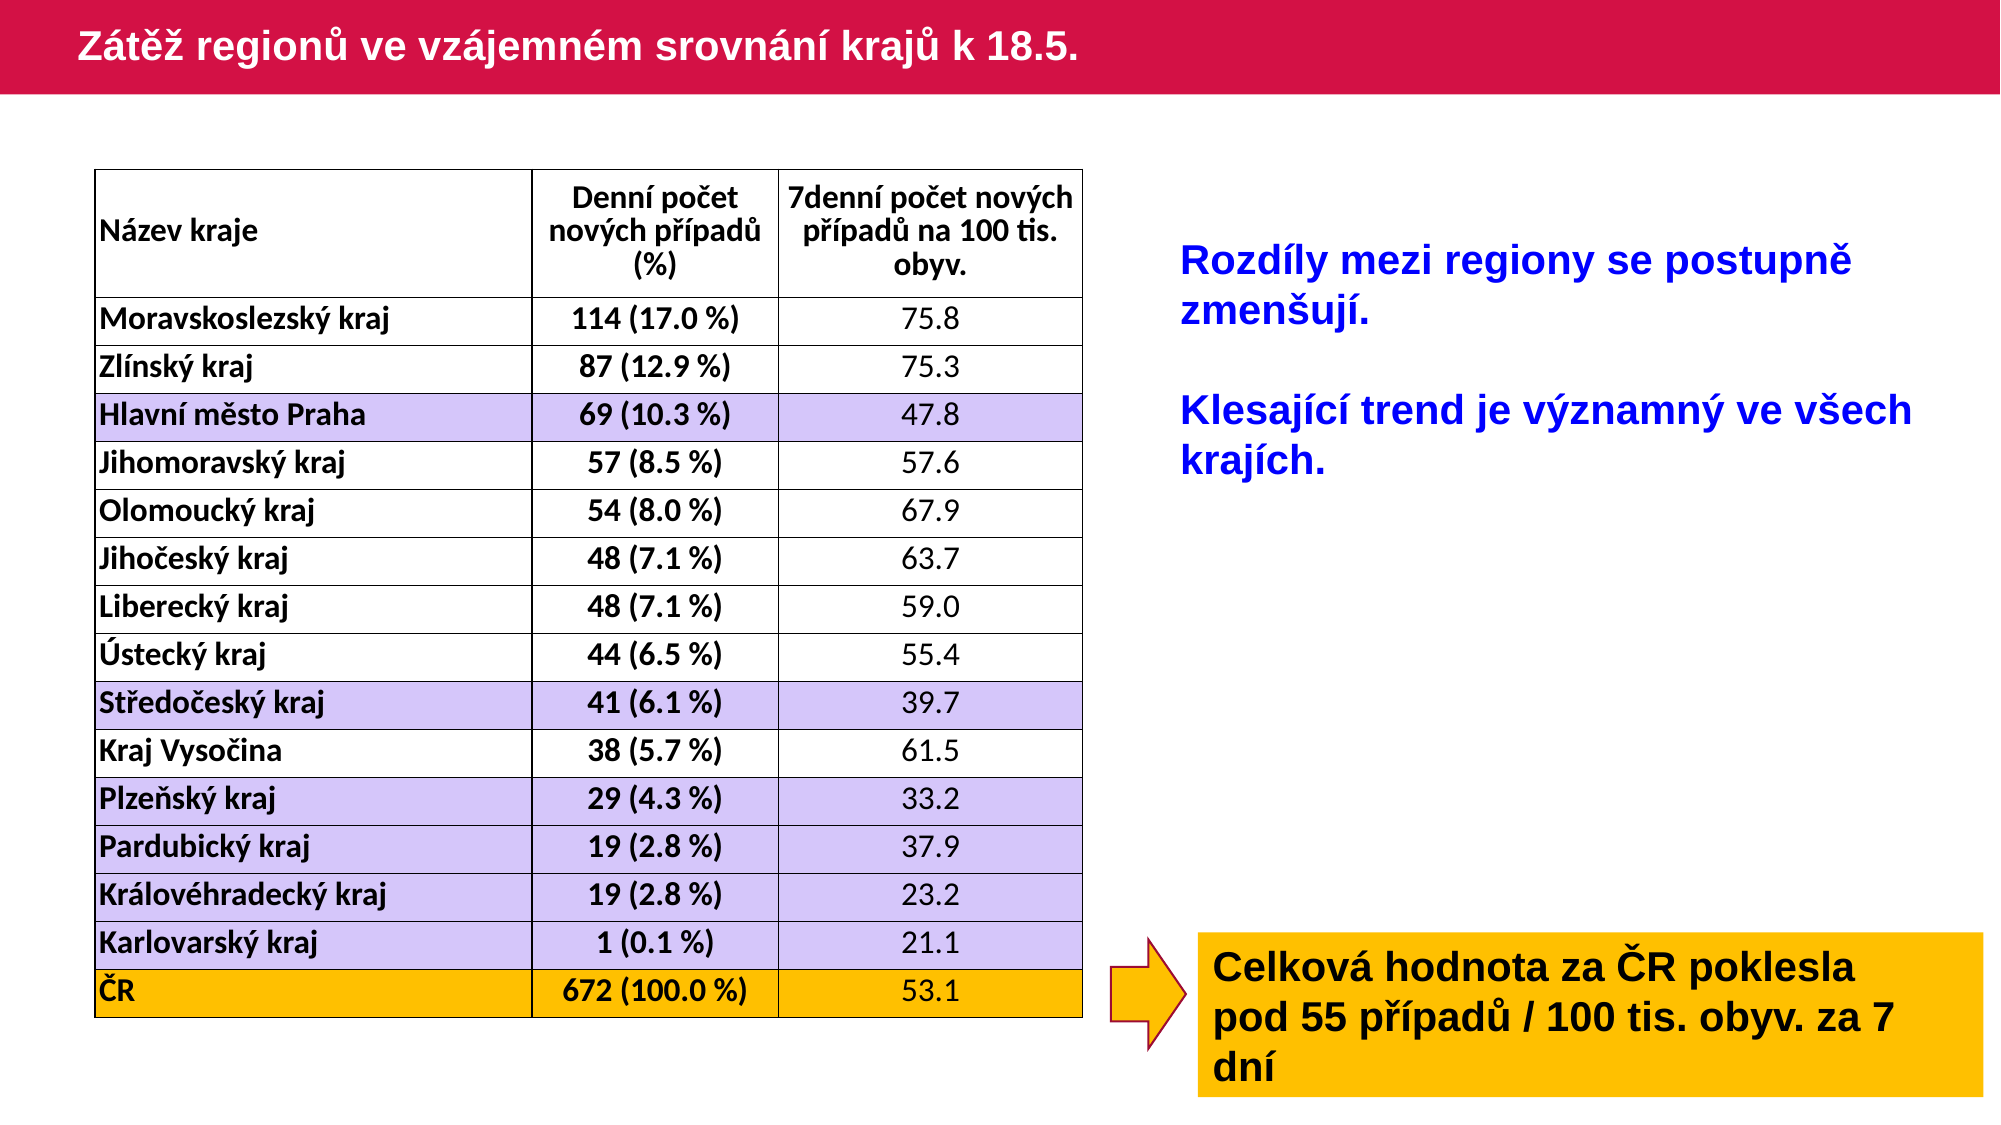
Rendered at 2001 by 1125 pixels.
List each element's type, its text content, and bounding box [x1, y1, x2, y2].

table_cell Plzeňský kraj [96, 778, 531, 825]
table_cell Ústecký kraj [96, 634, 531, 681]
table_cell 61.5 [779, 730, 1082, 777]
table_cell 47.8 [779, 394, 1082, 441]
table_cell Olomoucký kraj [96, 490, 531, 537]
table_header Denní počet nových případů (%) [533, 170, 778, 297]
table_cell 87 (12.9 %) [533, 346, 778, 393]
table_cell Karlovarský kraj [96, 922, 531, 969]
table_cell Kraj Vysočina [96, 730, 531, 777]
text_box Rozdíly mezi regiony se postupně zmenšují. Klesající trend je významný ve všech krajích. [1165, 225, 1984, 541]
table_cell 23.2 [779, 874, 1082, 921]
table_header 7denní počet nových případů na 100 tis. obyv. [779, 170, 1082, 297]
table_cell 19 (2.8 %) [533, 874, 778, 921]
table_cell 75.3 [779, 346, 1082, 393]
table_cell Hlavní město Praha [96, 394, 531, 441]
text_box [1109, 936, 1188, 1052]
title Zátěž regionů ve vzájemném srovnání krajů k 18.5. [62, 0, 1283, 95]
table_cell Moravskoslezský kraj [96, 298, 531, 345]
table_cell Jihomoravský kraj [96, 442, 531, 489]
table_cell 69 (10.3 %) [533, 394, 778, 441]
table_header Název kraje [96, 170, 531, 297]
table_cell 75.8 [779, 298, 1082, 345]
table_cell 33.2 [779, 778, 1082, 825]
table_cell 57.6 [779, 442, 1082, 489]
table_cell 114 (17.0 %) [533, 298, 778, 345]
table_cell Středočeský kraj [96, 682, 531, 729]
table_cell 39.7 [779, 682, 1082, 729]
table_cell 48 (7.1 %) [533, 586, 778, 633]
table_cell 21.1 [779, 922, 1082, 969]
table_cell 29 (4.3 %) [533, 778, 778, 825]
table_cell 67.9 [779, 490, 1082, 537]
table_cell 55.4 [779, 634, 1082, 681]
table_cell ČR [96, 970, 531, 1017]
table_cell 38 (5.7 %) [533, 730, 778, 777]
table_cell 53.1 [779, 970, 1082, 1017]
table_cell 48 (7.1 %) [533, 538, 778, 585]
table_cell 59.0 [779, 586, 1082, 633]
table_cell 44 (6.5 %) [533, 634, 778, 681]
table_cell 54 (8.0 %) [533, 490, 778, 537]
table_cell Královéhradecký kraj [96, 874, 531, 921]
text_box Celková hodnota za ČR poklesla pod 55 případů / 100 tis. obyv. za 7 dní [1197, 932, 1984, 1098]
table_cell Zlínský kraj [96, 346, 531, 393]
table_cell 672 (100.0 %) [533, 970, 778, 1017]
table_cell Jihočeský kraj [96, 538, 531, 585]
table_cell 57 (8.5 %) [533, 442, 778, 489]
table_cell 1 (0.1 %) [533, 922, 778, 969]
table_cell 63.7 [779, 538, 1082, 585]
table_cell Liberecký kraj [96, 586, 531, 633]
table_cell 41 (6.1 %) [533, 682, 778, 729]
table_cell 37.9 [779, 826, 1082, 873]
table_cell 19 (2.8 %) [533, 826, 778, 873]
table_cell Pardubický kraj [96, 826, 531, 873]
